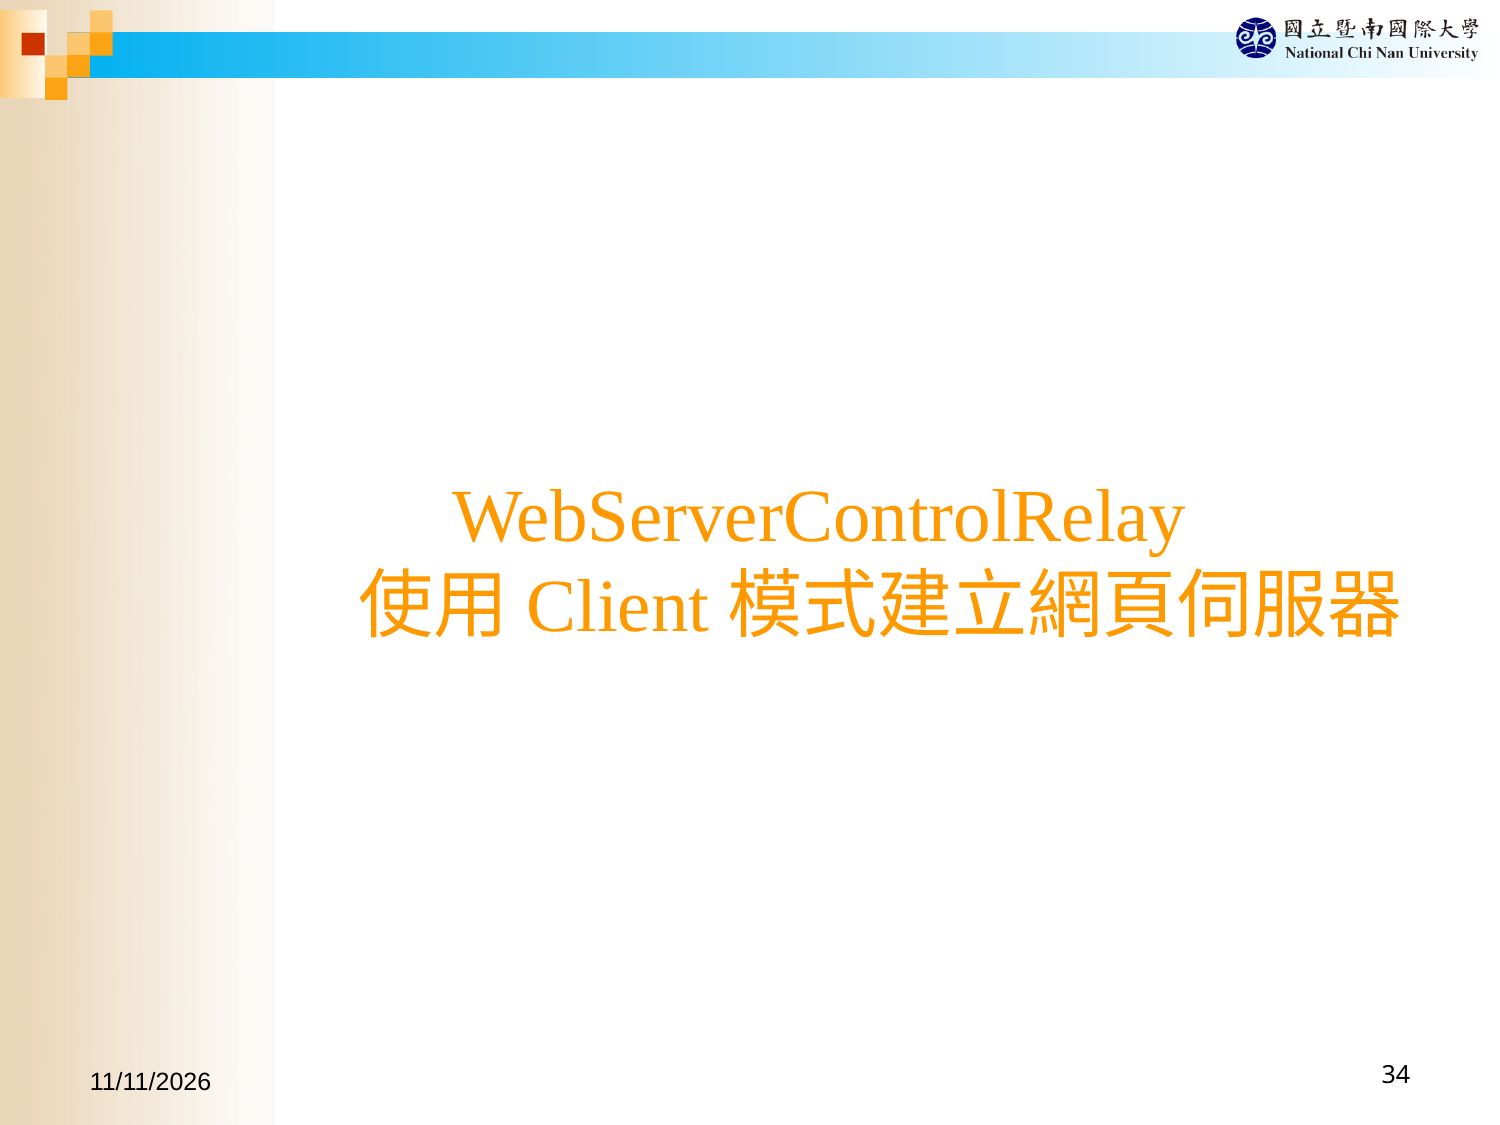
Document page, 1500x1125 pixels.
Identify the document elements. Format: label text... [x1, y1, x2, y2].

picture [1234, 10, 1485, 67]
text_box 34 [1074, 1024, 1425, 1100]
title WebServerControlRelay 使用Client模式建立網頁伺服器 [214, 444, 1425, 670]
text_box 2017/9/30 [75, 1024, 425, 1103]
